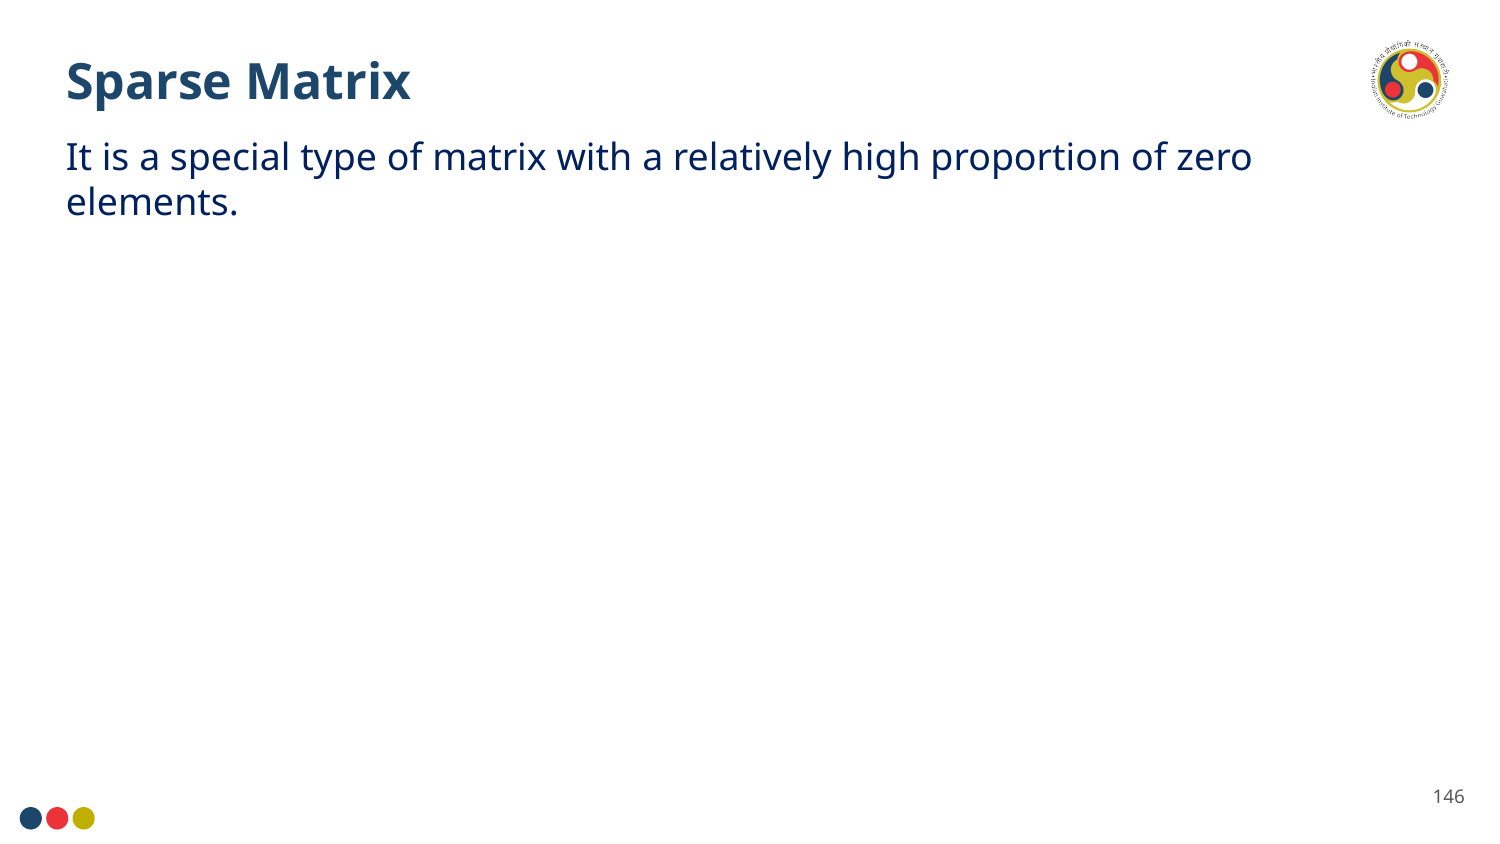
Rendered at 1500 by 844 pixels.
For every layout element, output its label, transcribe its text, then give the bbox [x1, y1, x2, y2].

text_box It is a special type of matrix with a relatively high proportion of zero elements. [51, 125, 1411, 230]
title Sparse Matrix [51, 33, 1449, 126]
slide_number 146 [1389, 764, 1480, 830]
